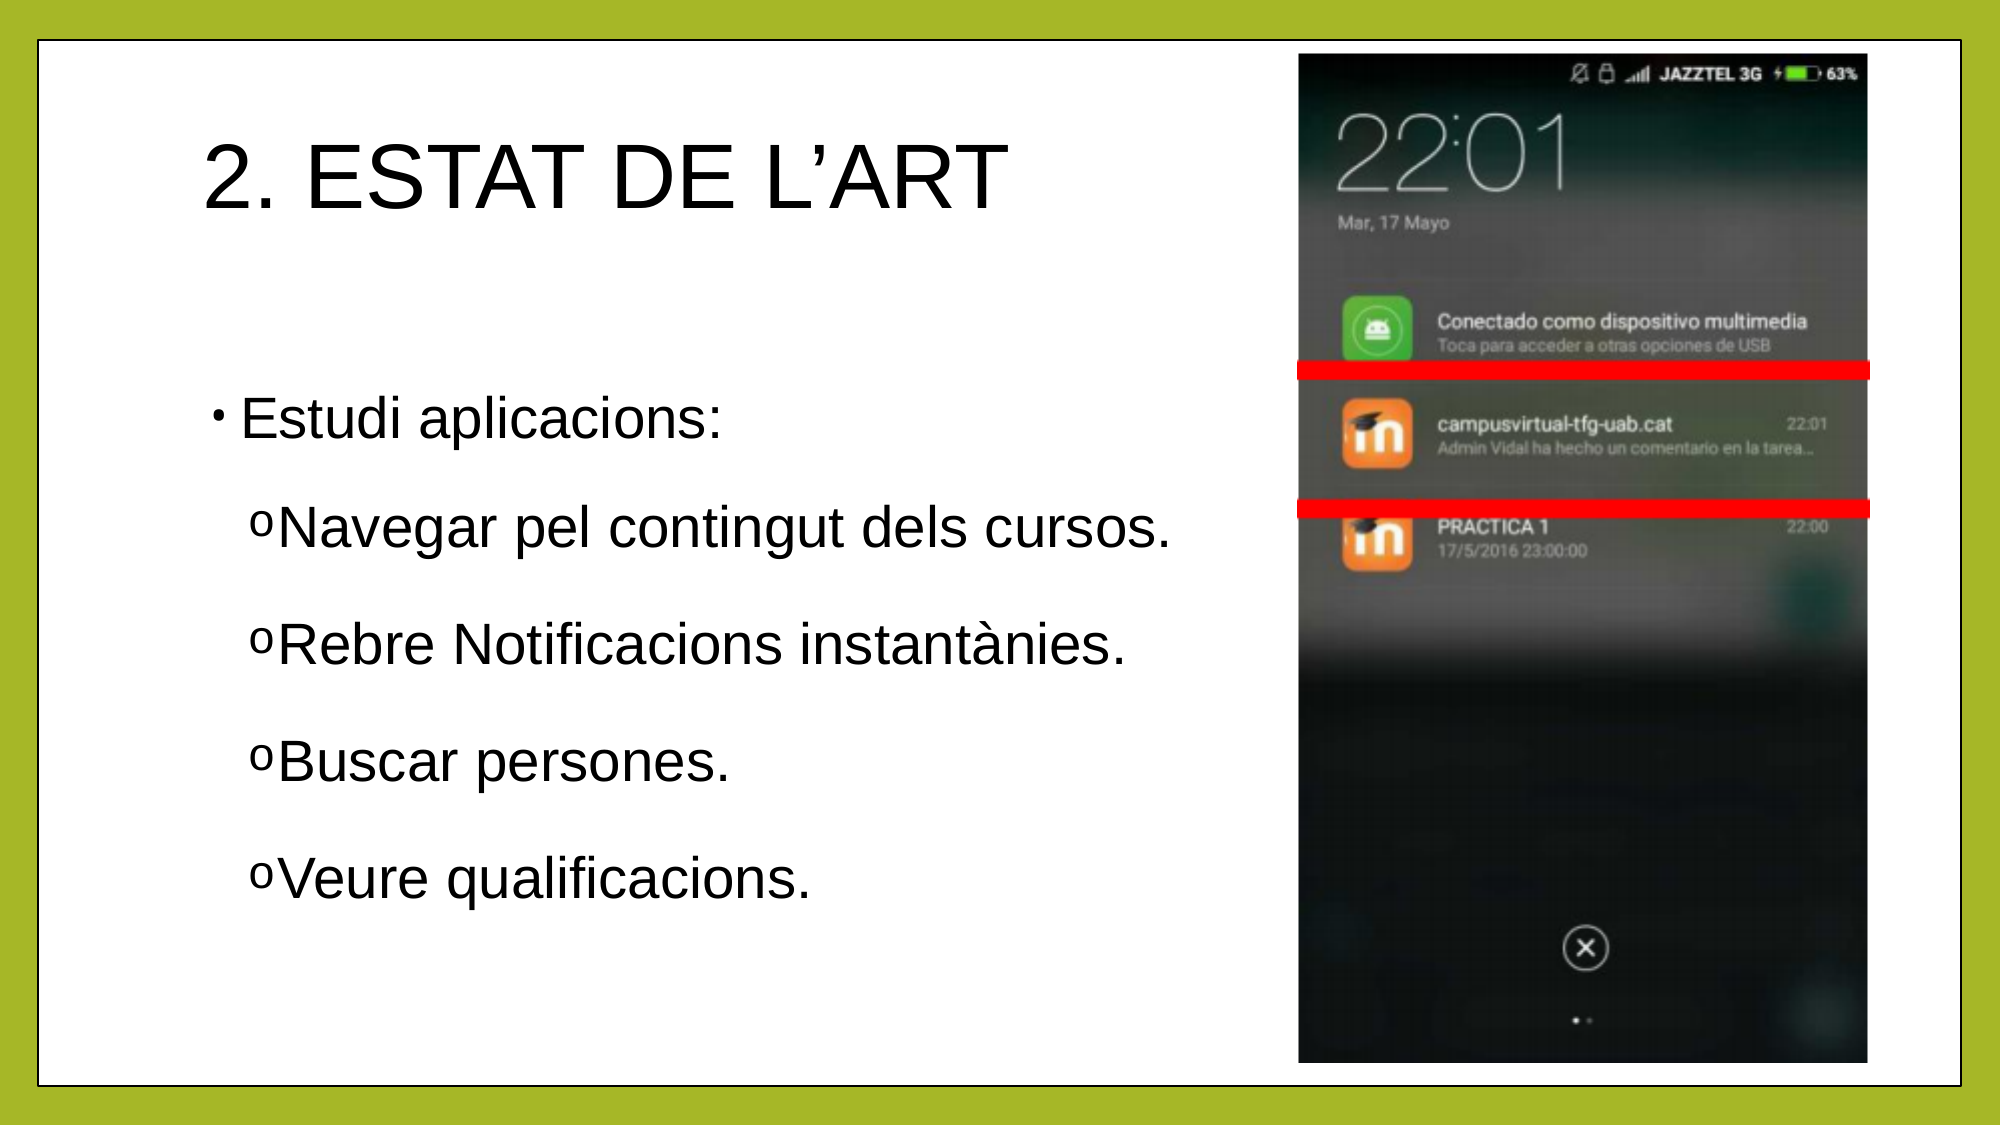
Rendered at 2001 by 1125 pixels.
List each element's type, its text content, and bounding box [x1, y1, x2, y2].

list Estudi aplicacions: Navegar pel contingut dels cursos. Rebre Notificacions instantànies. Buscar persones. Veure qualificacions. [187, 337, 1291, 1000]
title 2. ESTAT DE L’ART [187, 99, 1291, 259]
picture [1297, 51, 1871, 1064]
